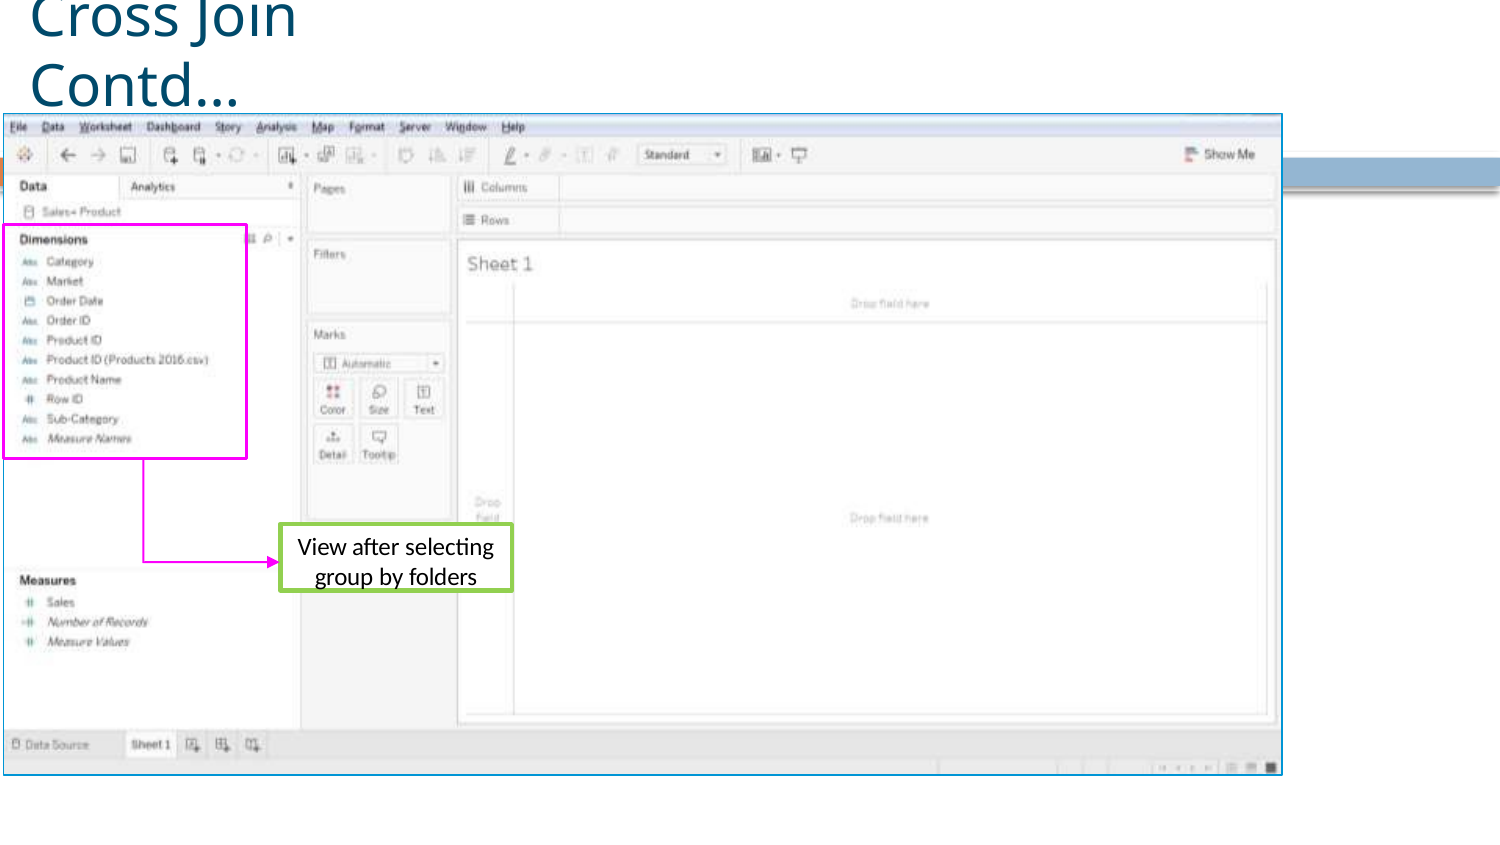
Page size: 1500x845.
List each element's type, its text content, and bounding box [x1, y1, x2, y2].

text_box [3, 224, 247, 459]
text_box [3, 113, 1283, 776]
text_box [140, 457, 280, 569]
text_box View after selecting group by folders [280, 524, 512, 591]
title Cross Join Contd… [27, 0, 470, 119]
